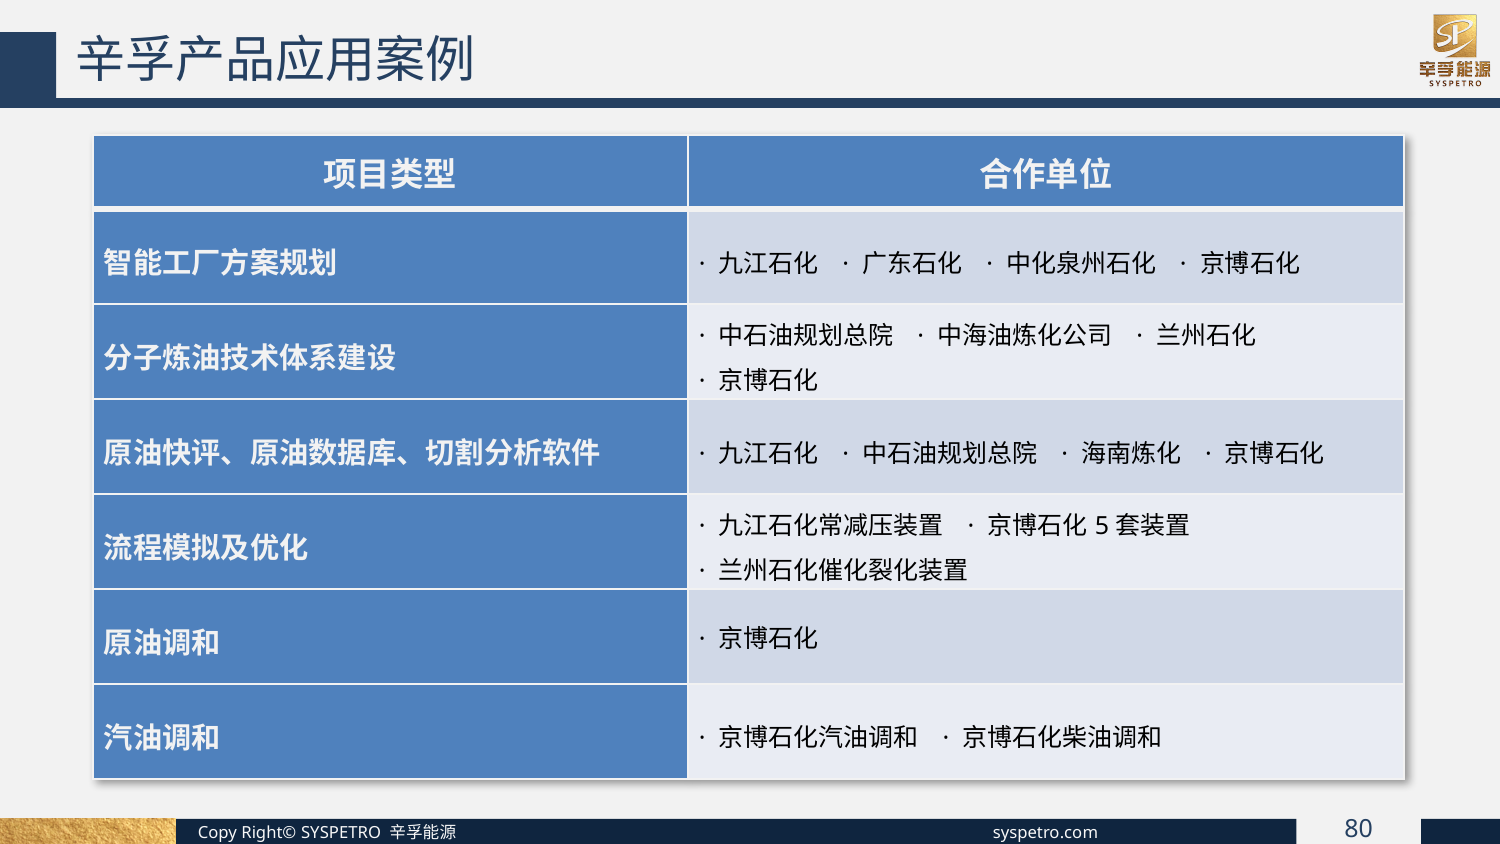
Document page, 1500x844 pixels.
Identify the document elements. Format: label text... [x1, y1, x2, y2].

table_cell 智能工厂方案规划 [94, 212, 687, 303]
picture [1416, 11, 1494, 89]
list 辛孚产品应用案例 [71, 19, 1389, 96]
table_cell · 九江石化 · 广东石化 · 中化泉州石化 · 京博石化 [689, 212, 1403, 303]
table_cell 汽油调和 [94, 685, 687, 778]
table_header 合作单位 [689, 136, 1403, 206]
table_cell 原油调和 [94, 590, 687, 683]
table_header 项目类型 [94, 136, 687, 206]
table_cell 分子炼油技术体系建设 [94, 305, 687, 398]
table_cell · 京博石化 [689, 590, 1403, 683]
table_cell 原油快评、原油数据库、切割分析软件 [94, 400, 687, 493]
picture [0, 818, 176, 844]
table_cell · 京博石化汽油调和 · 京博石化柴油调和 [689, 685, 1403, 778]
table_cell · 九江石化 · 中石油规划总院 · 海南炼化 · 京博石化 [689, 400, 1403, 493]
table_cell · 中石油规划总院 · 中海油炼化公司 · 兰州石化 · 京博石化 [689, 305, 1403, 398]
table_cell · 九江石化常减压装置 · 京博石化5套装置 · 兰州石化催化裂化装置 [689, 495, 1403, 588]
table_cell 流程模拟及优化 [94, 495, 687, 588]
